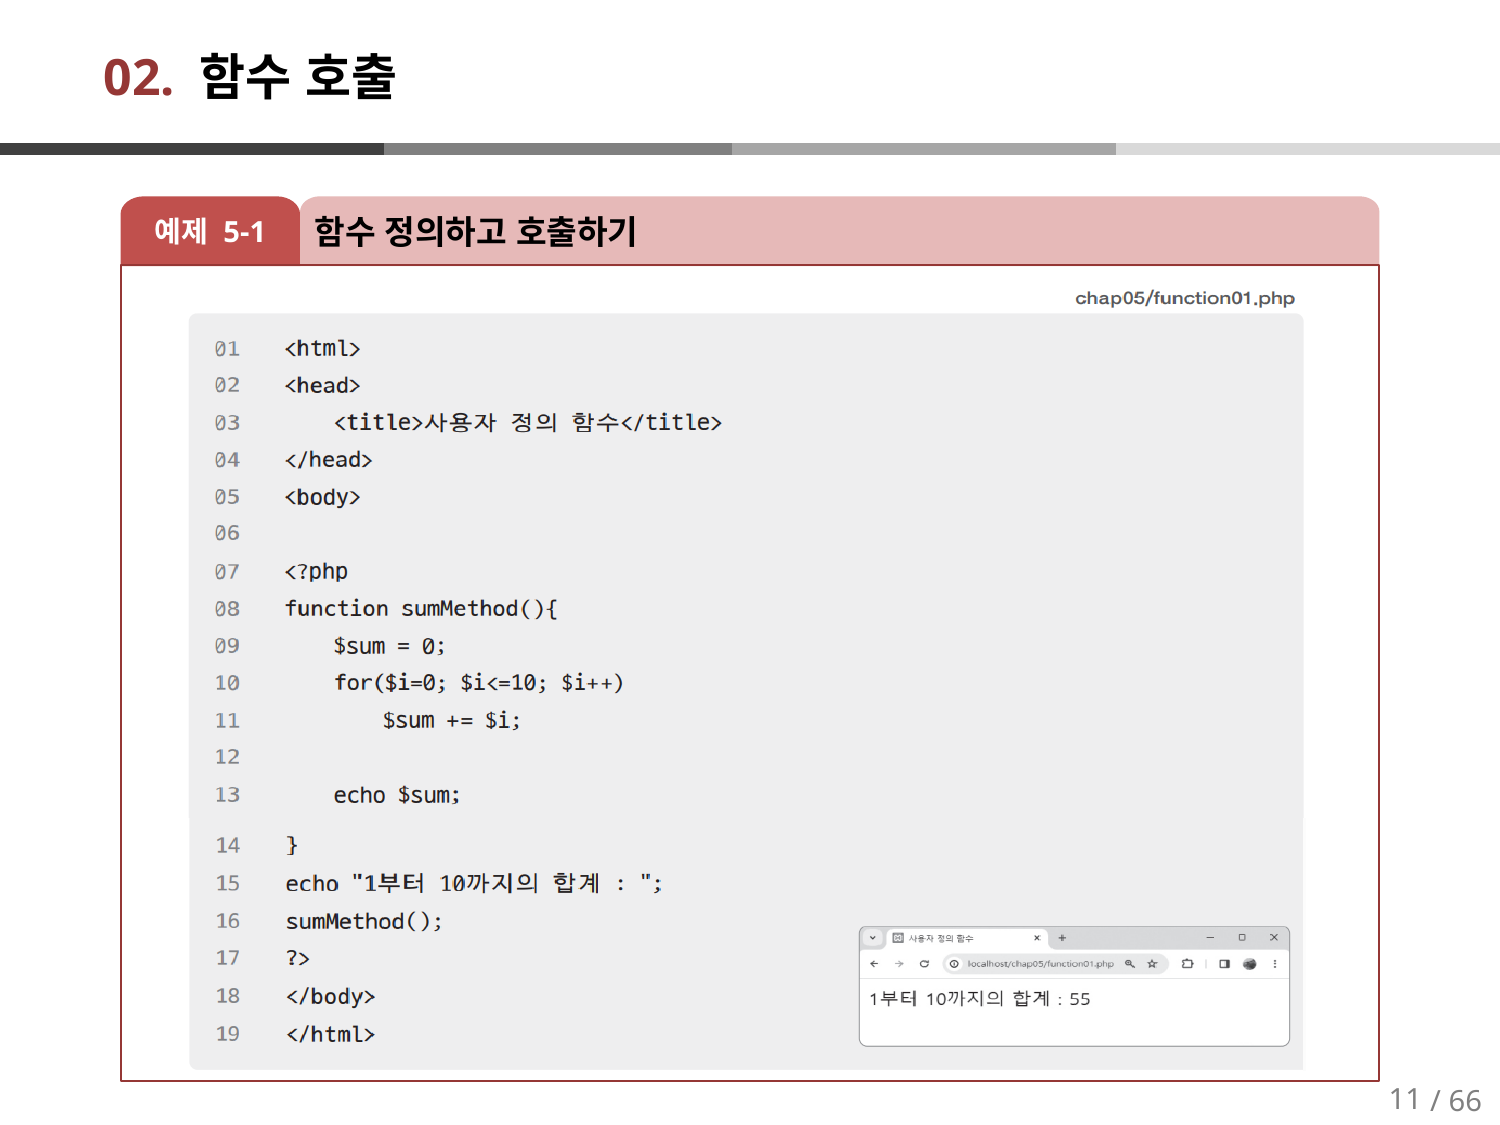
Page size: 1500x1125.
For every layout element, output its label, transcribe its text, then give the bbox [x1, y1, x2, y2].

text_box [182, 283, 1306, 1071]
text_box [120, 196, 1380, 1081]
title 02. 함수 호출 [88, 30, 1211, 121]
